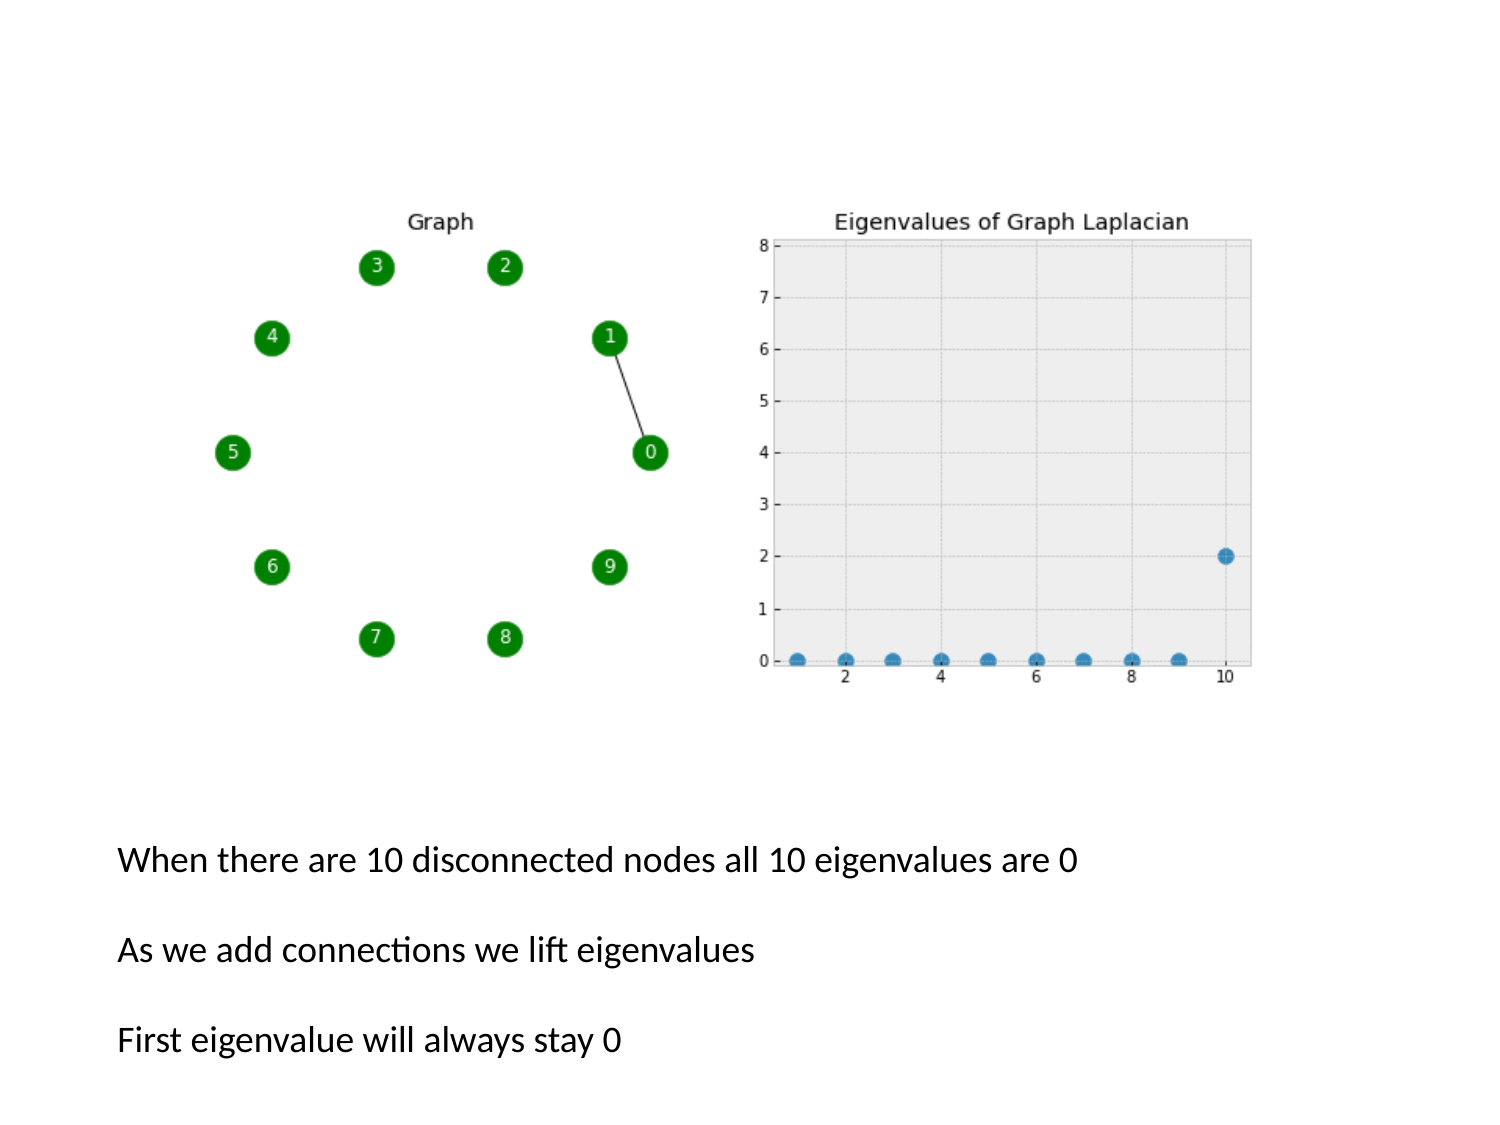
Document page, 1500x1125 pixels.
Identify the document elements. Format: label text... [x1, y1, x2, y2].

text_box When there are 10 disconnected nodes all 10 eigenvalues are 0 As we add connections we lift eigenvalues First eigenvalue will always stay 0 [102, 828, 1094, 1068]
picture [34, 172, 1385, 736]
